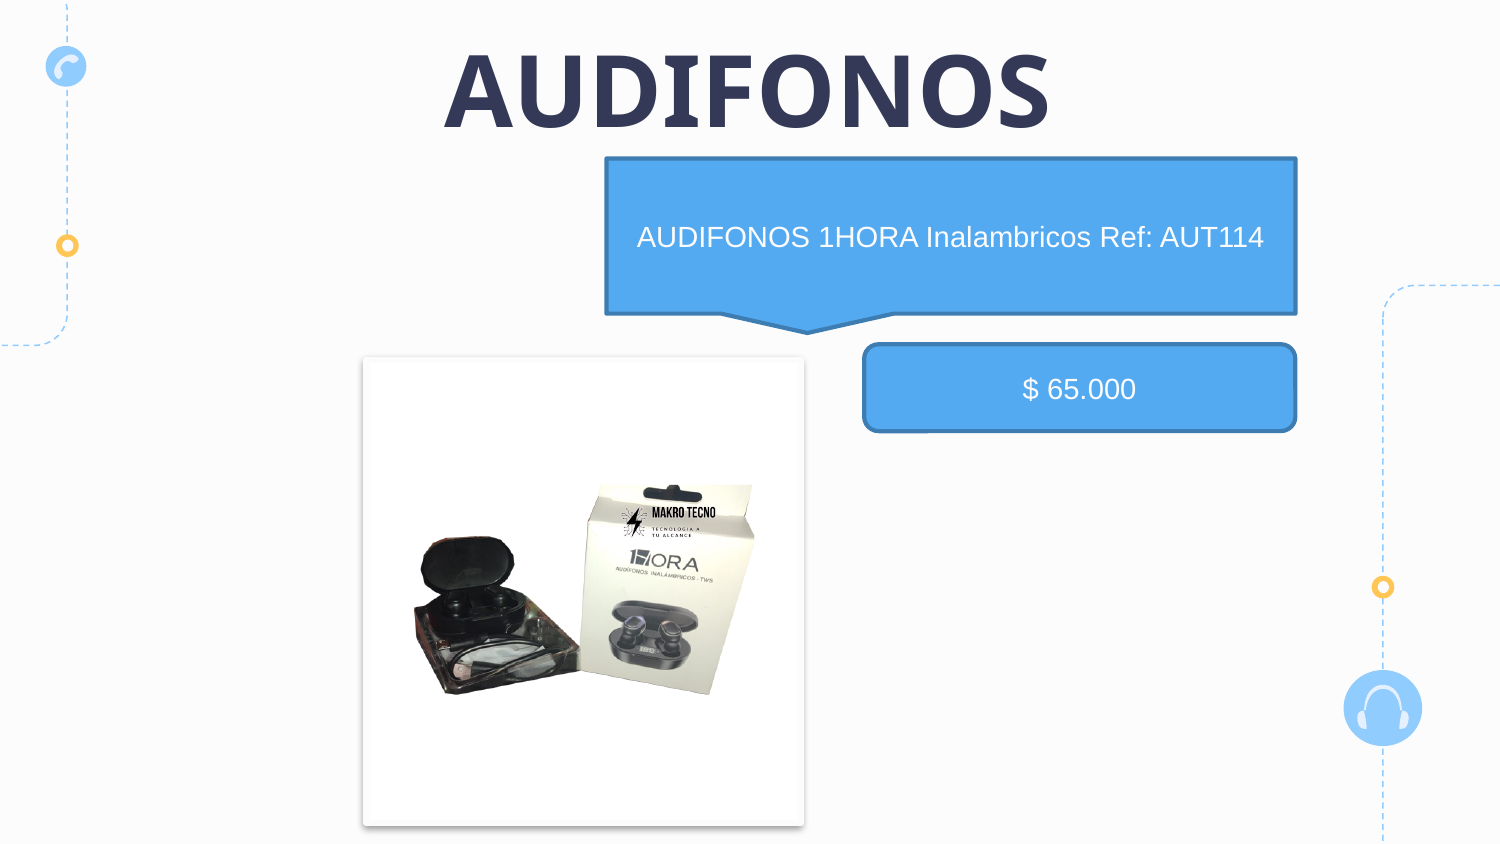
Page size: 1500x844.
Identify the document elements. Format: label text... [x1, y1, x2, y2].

picture [402, 410, 766, 773]
text_box AUDIFONOS 1HORA Inalambricos Ref: AUT114 [604, 156, 1298, 336]
text_box [363, 357, 804, 826]
text_box $ 65.000 [862, 342, 1298, 434]
title AUDIFONOS [279, 38, 1218, 159]
